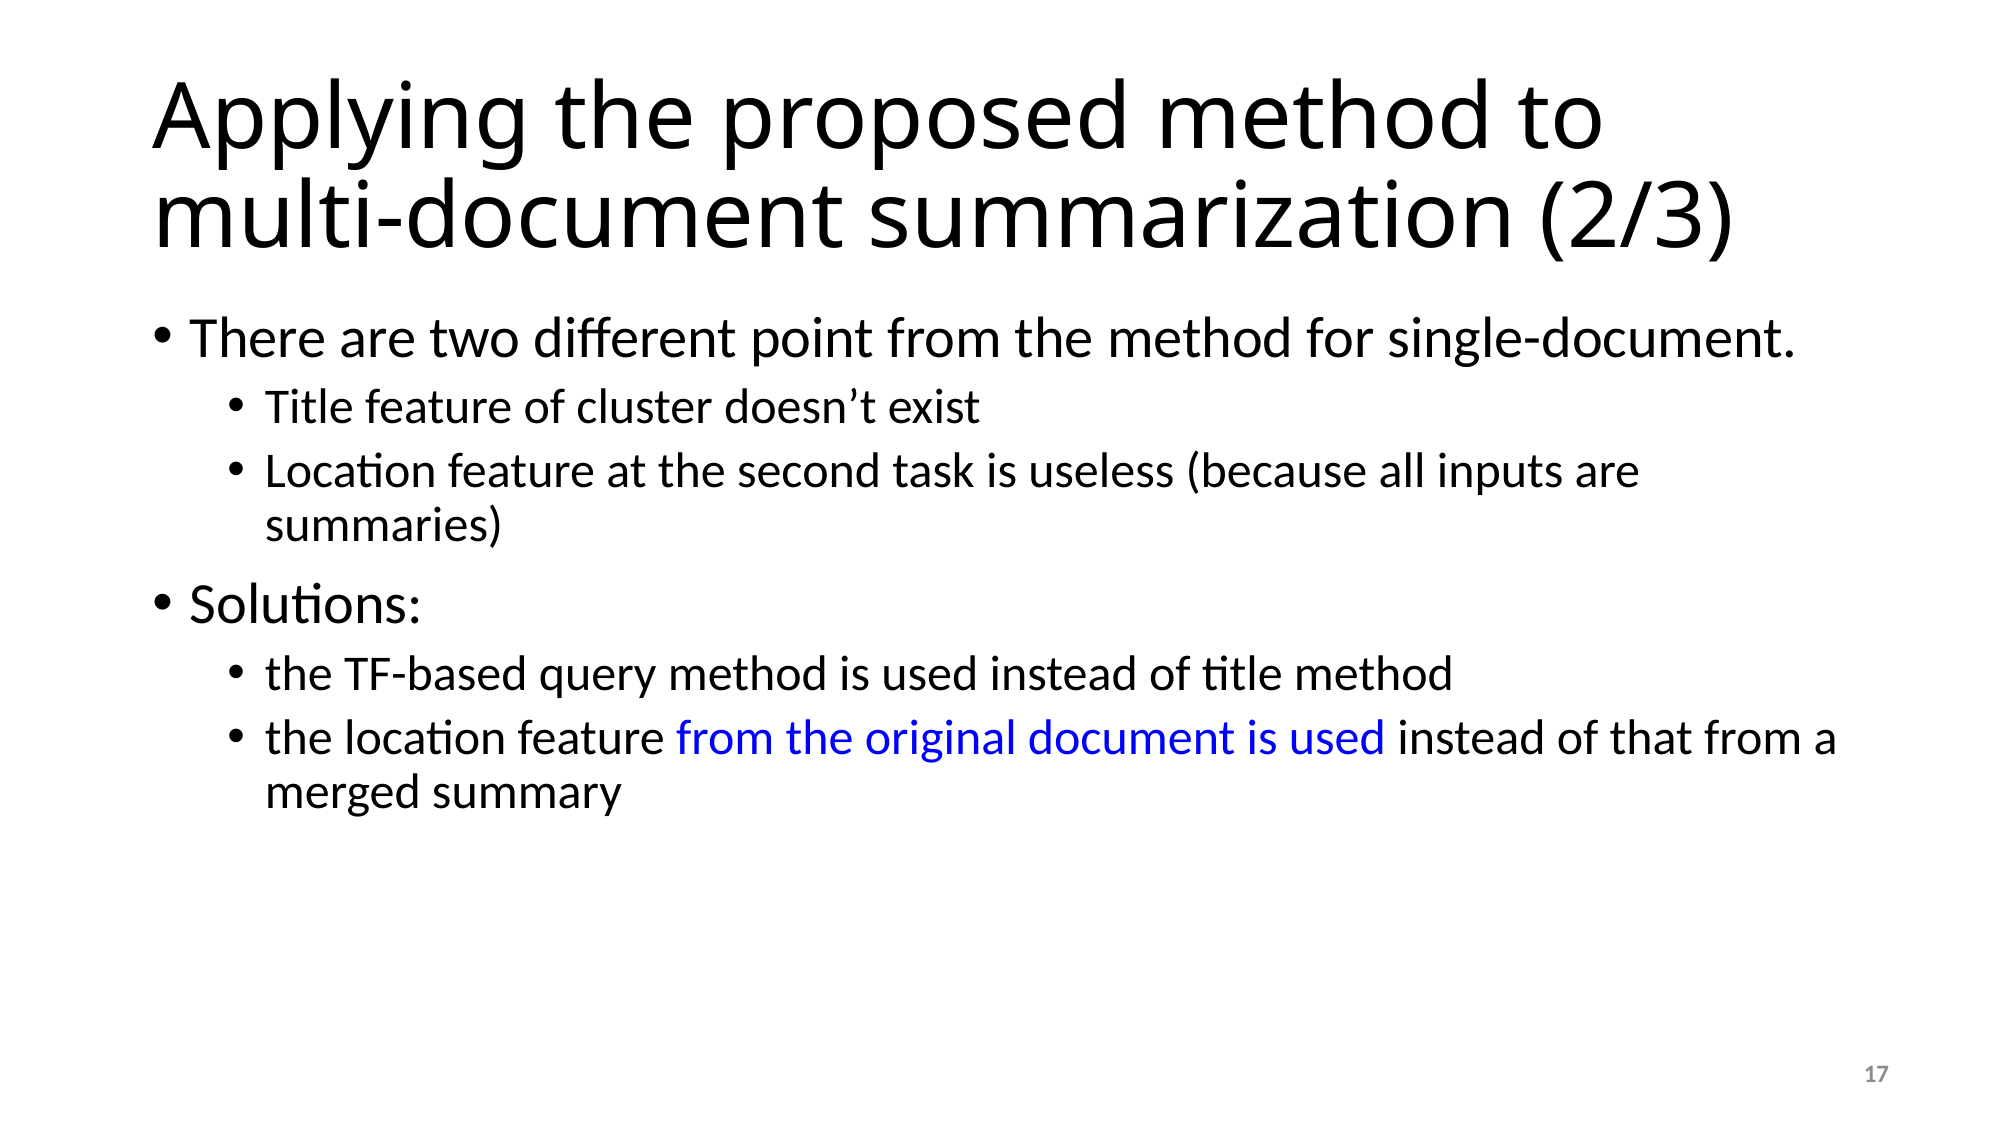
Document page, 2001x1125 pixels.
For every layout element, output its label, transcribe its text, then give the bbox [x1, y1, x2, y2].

list There are two different point from the method for single-document. Title feature of cluster doesn’t exist Location feature at the second task is useless (because all inputs are summaries) Solutions: the TF-based query method is used instead of title method the location feature from the original document is used instead of that from a merged summary [137, 299, 1863, 1014]
slide_number 17 [1454, 1042, 1905, 1103]
title Applying the proposed method to multi-document summarization (2/3) [137, 59, 1863, 278]
